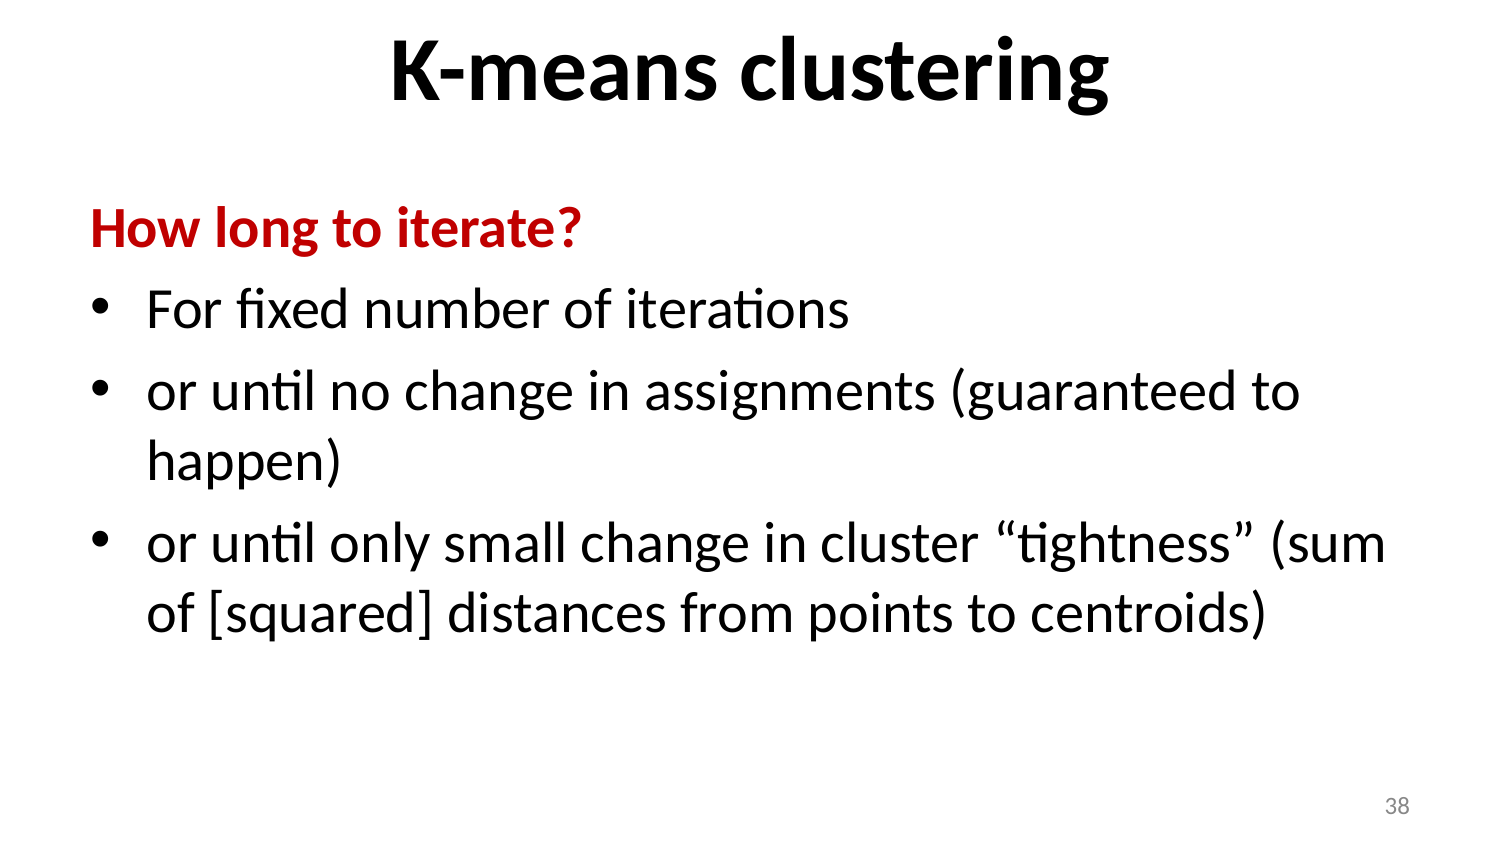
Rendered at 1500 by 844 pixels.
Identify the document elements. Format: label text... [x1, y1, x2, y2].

slide_number ‹#› [1074, 782, 1425, 827]
title K-means clustering [75, 15, 1425, 113]
list How long to iterate? For fixed number of iterations or until no change in assignments (guaranteed to happen) or until only small change in cluster “tightness” (sum of [squared] distances from points to centroids) [75, 181, 1425, 797]
